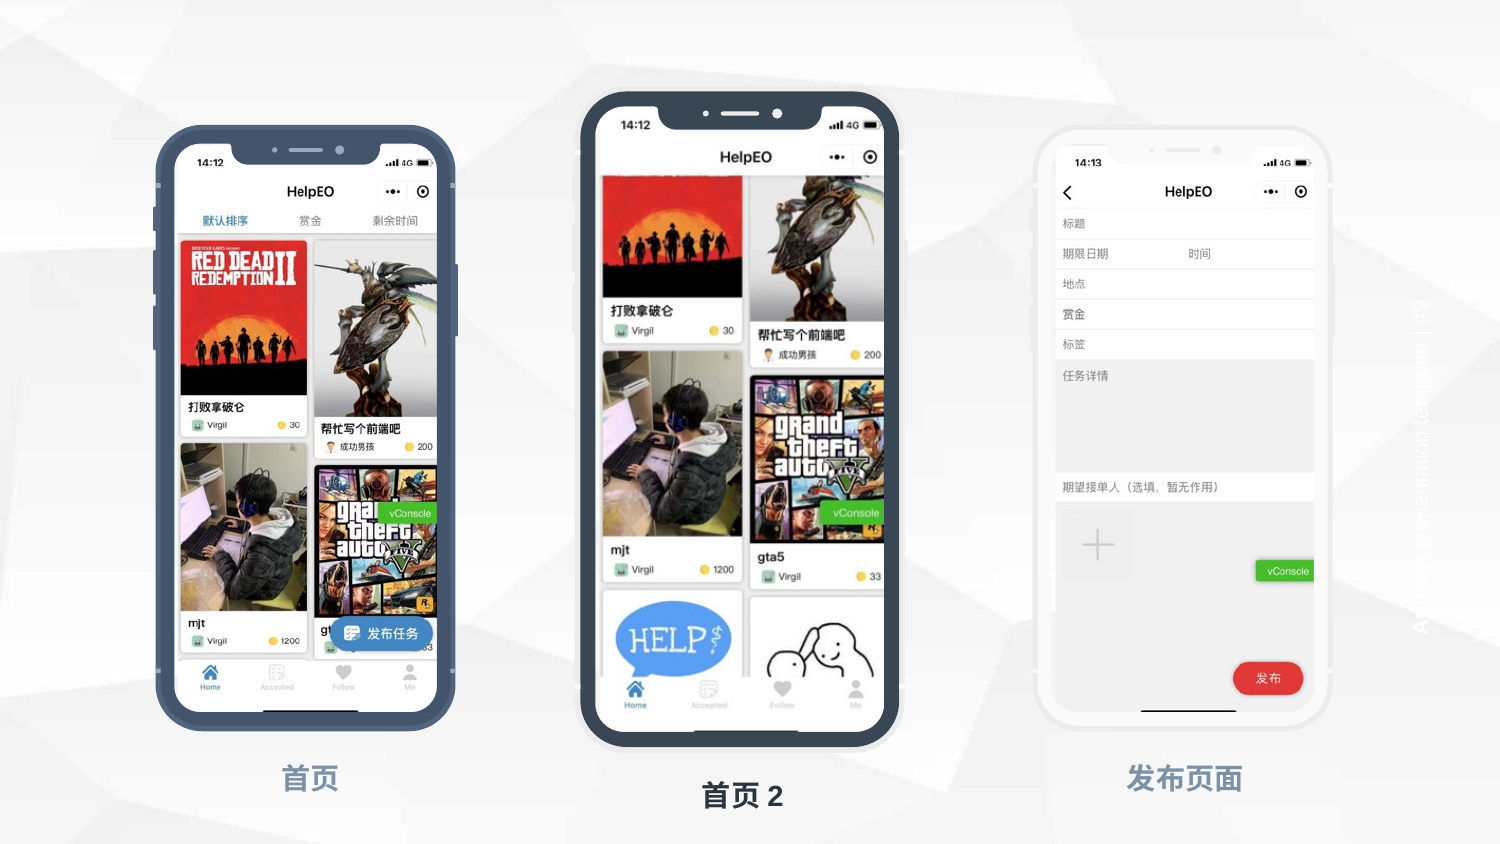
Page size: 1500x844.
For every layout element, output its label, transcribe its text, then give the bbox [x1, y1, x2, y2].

text_box 首页2 [614, 770, 872, 820]
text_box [153, 124, 458, 732]
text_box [1030, 124, 1335, 732]
picture [0, 0, 1500, 844]
text_box 发布页面 [1056, 752, 1314, 803]
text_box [572, 85, 908, 753]
text_box 首页 [181, 752, 439, 803]
